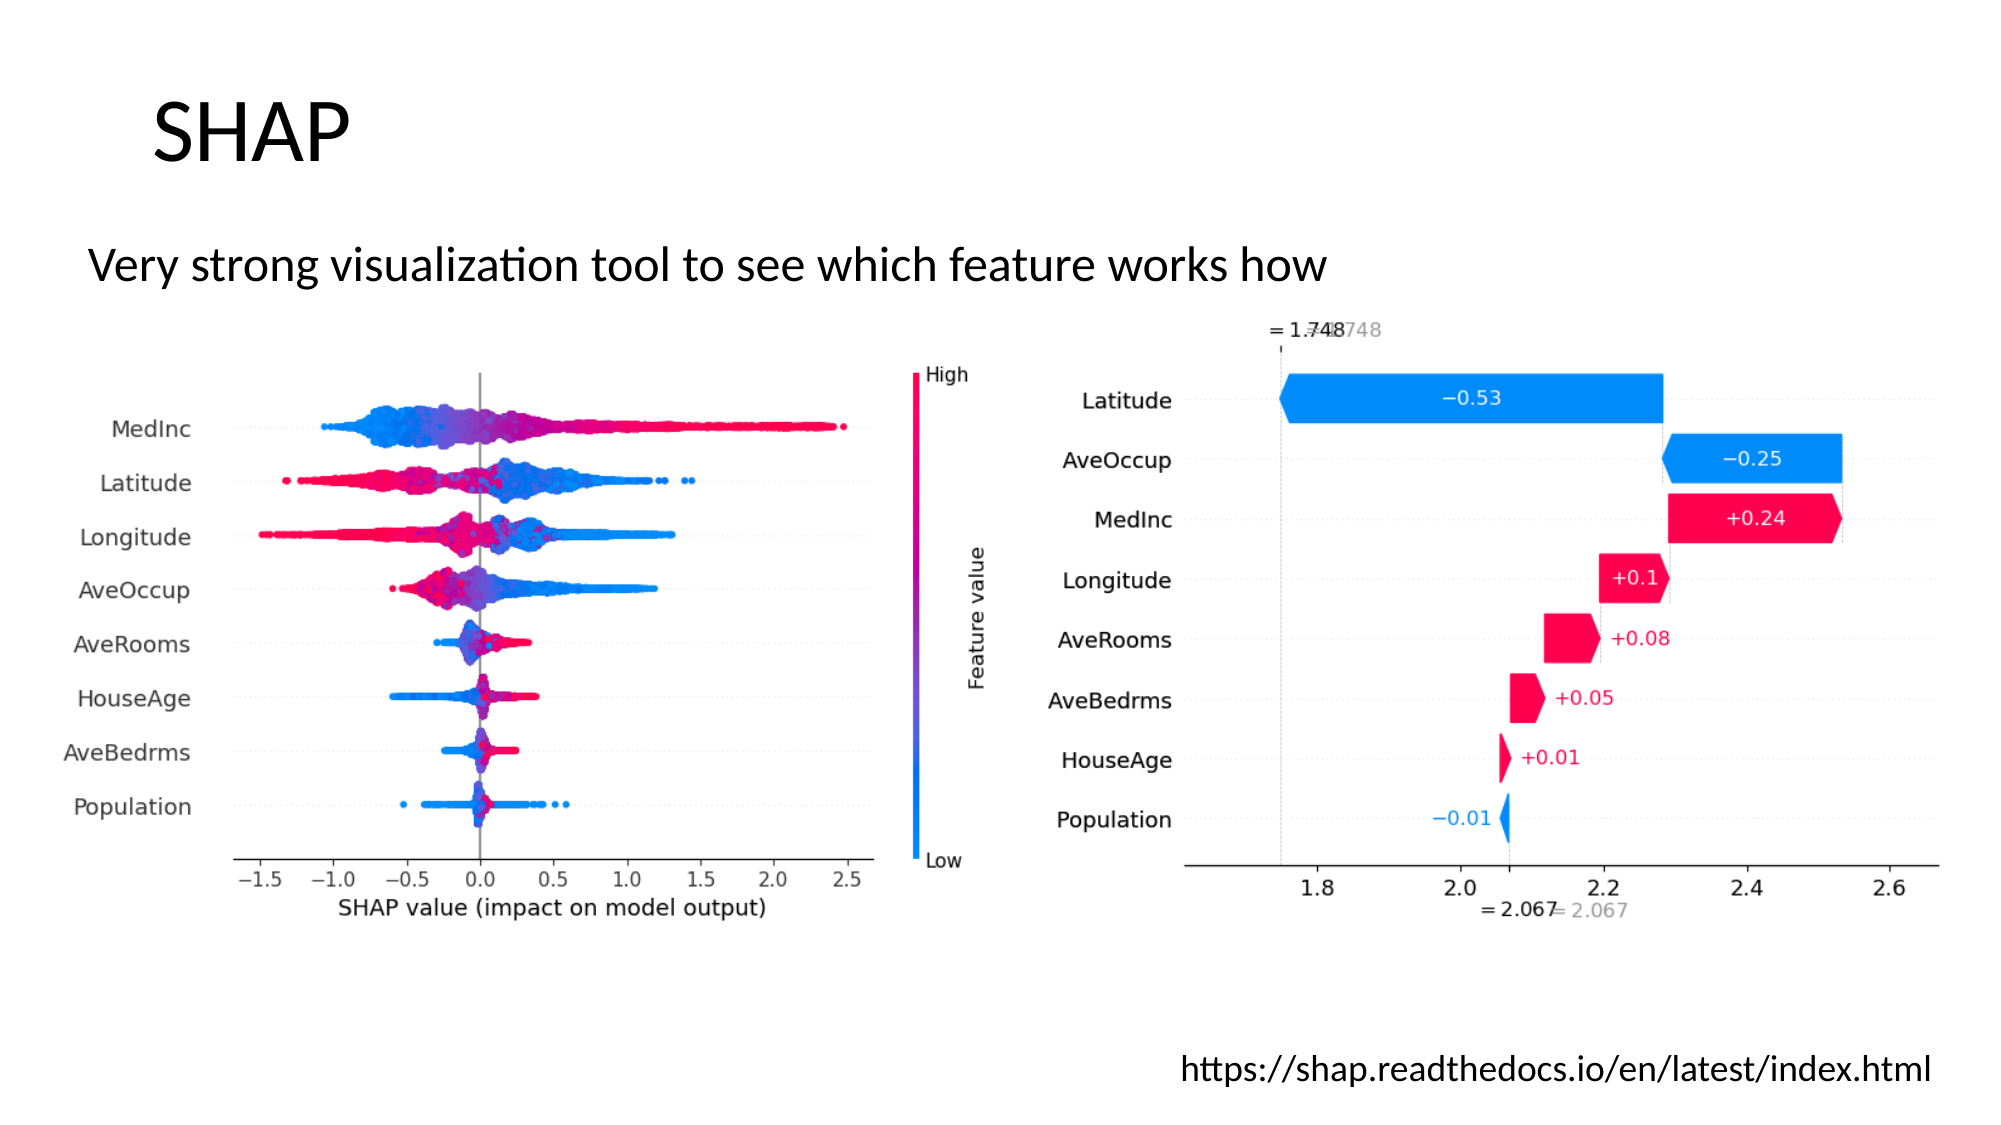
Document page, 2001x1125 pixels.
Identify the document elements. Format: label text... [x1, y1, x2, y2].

picture [1029, 309, 1949, 932]
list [51, 354, 1000, 932]
text_box https://shap.readthedocs.io/en/latest/index.html [1165, 1036, 1964, 1097]
title SHAP [137, 59, 1863, 205]
text_box Very strong visualization tool to see which feature works how [73, 223, 1344, 299]
